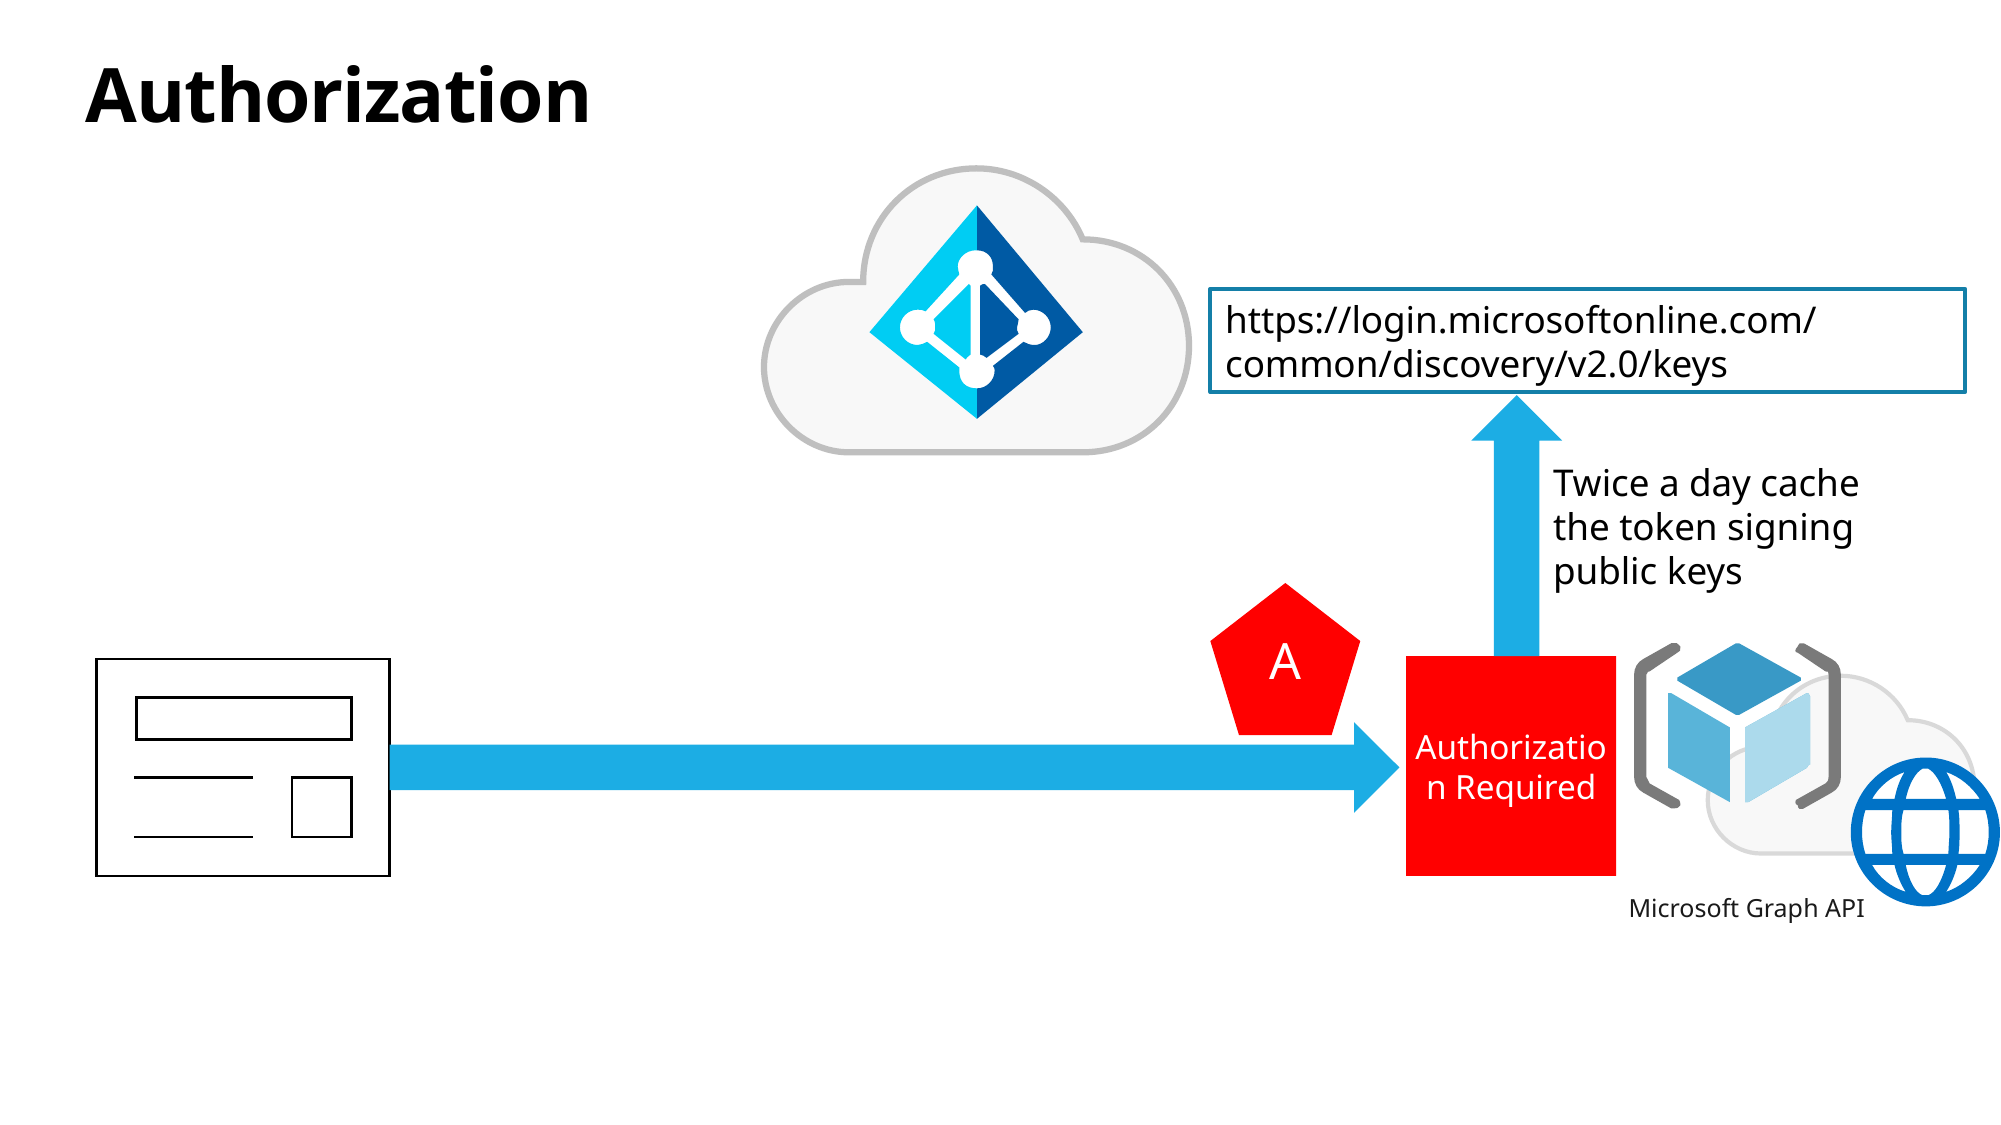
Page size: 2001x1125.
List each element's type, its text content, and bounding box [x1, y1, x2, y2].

text_box [388, 721, 1401, 814]
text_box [763, 168, 1190, 453]
text_box [1470, 394, 1564, 658]
text_box Twice a day cache the token signing public keys [1538, 452, 1898, 600]
text_box [96, 658, 390, 877]
text_box A [1209, 582, 1362, 736]
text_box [1604, 643, 2000, 958]
title Authorization [85, 47, 1957, 139]
text_box Authorization Required [1405, 655, 1604, 877]
text_box https://login.microsoftonline.com/common/discovery/v2.0/keys [1210, 289, 1966, 392]
